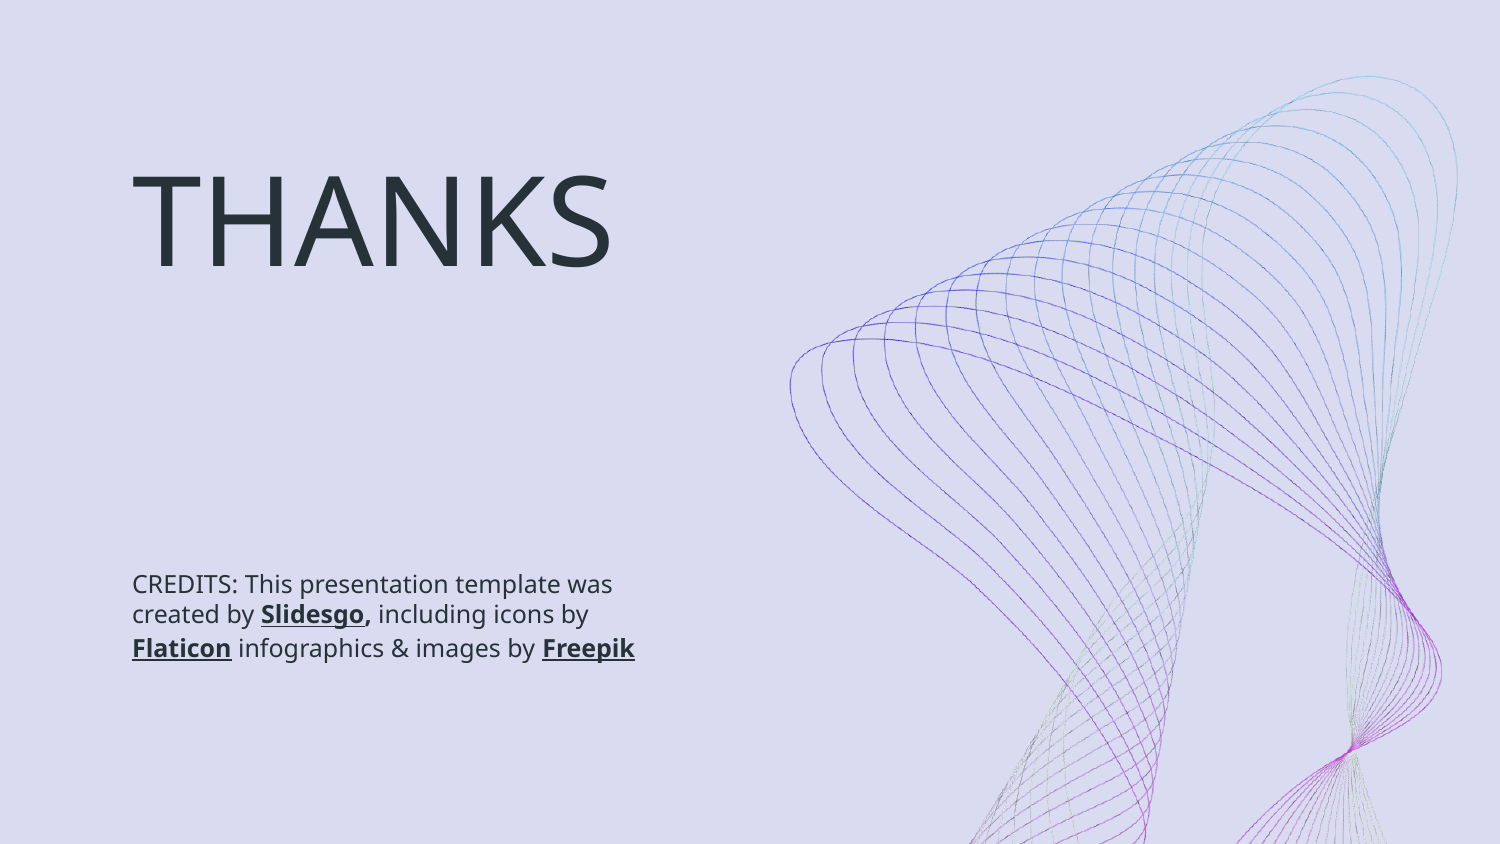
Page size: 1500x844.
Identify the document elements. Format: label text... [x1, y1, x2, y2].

title THANKS [116, 126, 1383, 276]
picture [624, 0, 1500, 844]
